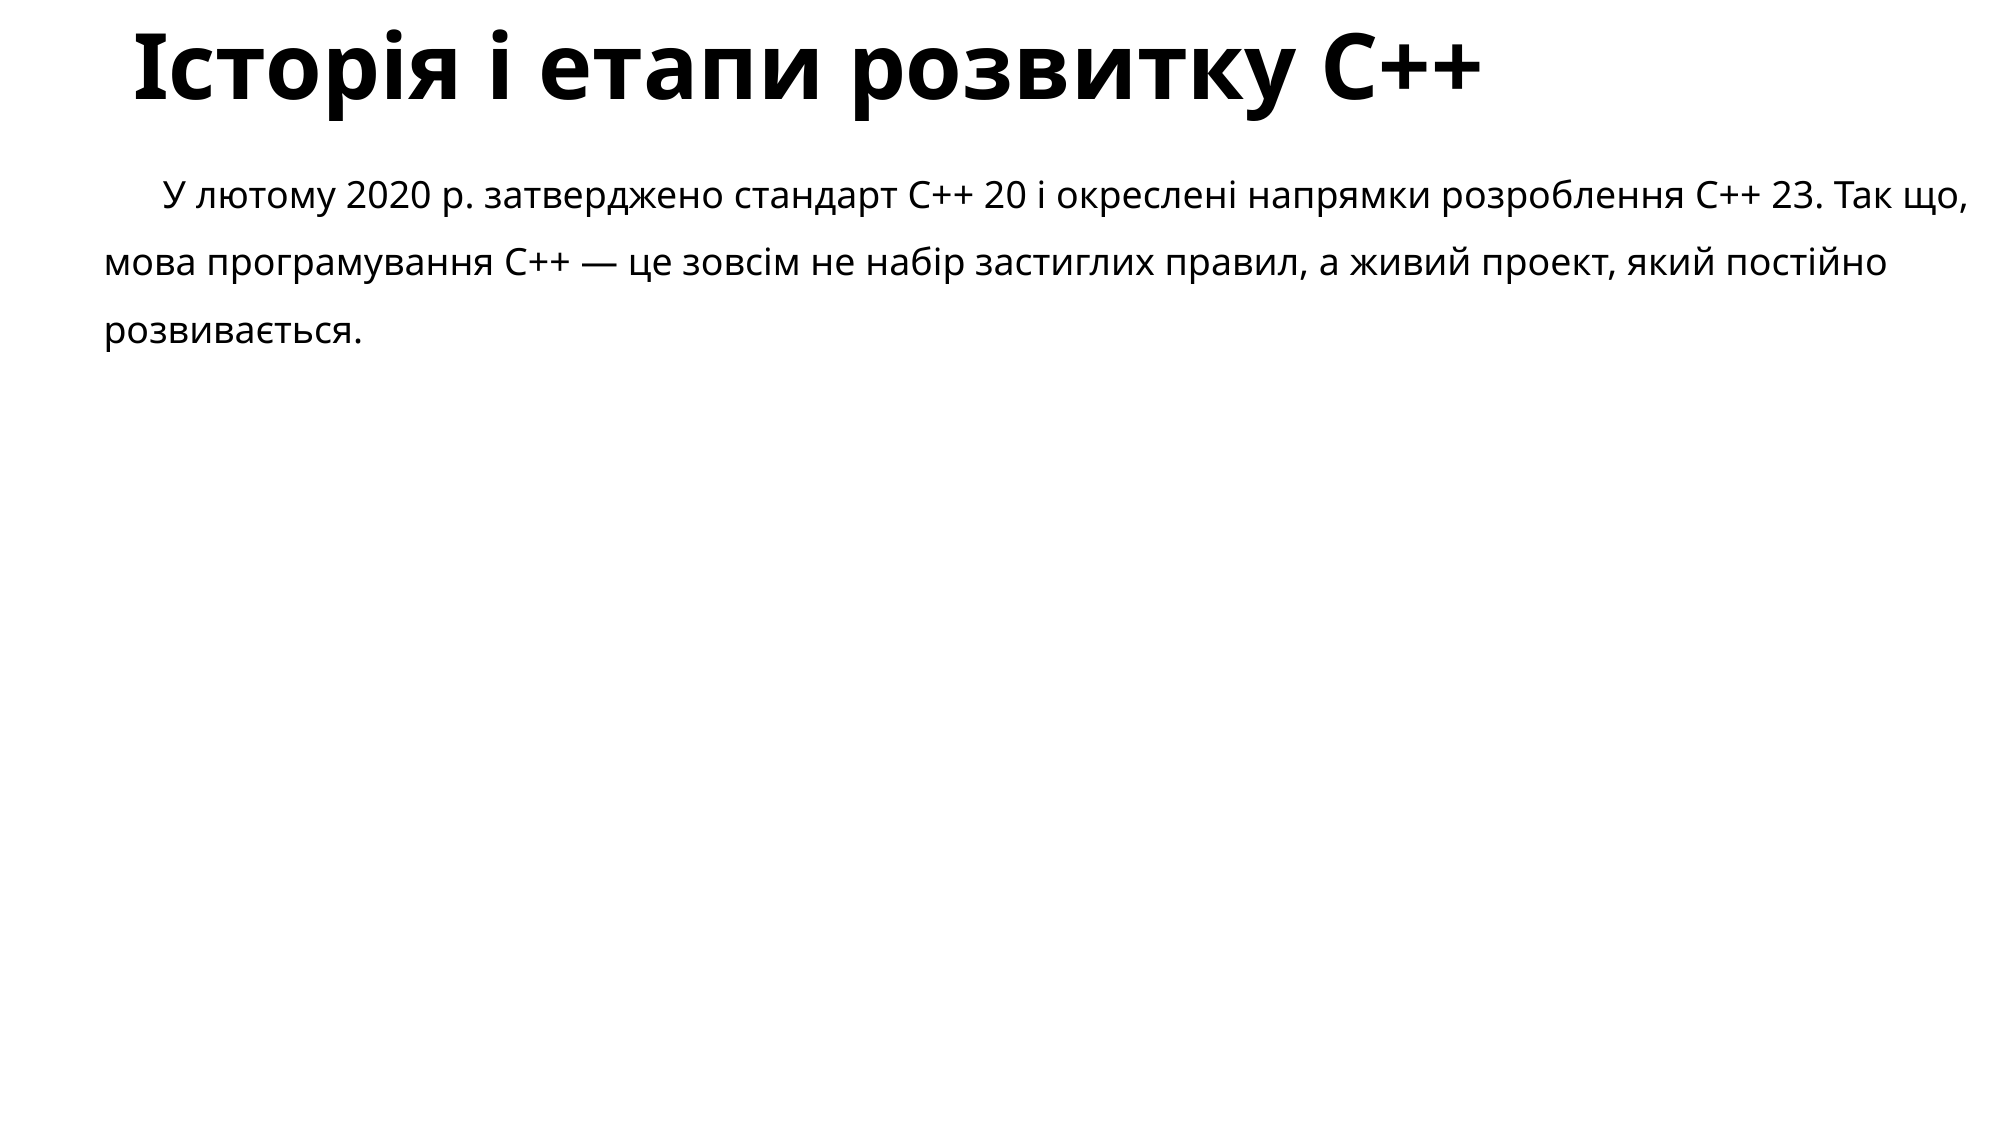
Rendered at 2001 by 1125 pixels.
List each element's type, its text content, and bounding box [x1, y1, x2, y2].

title Історія і етапи розвитку С++ [0, 0, 2000, 140]
list У лютому 2020 р. затверджено стандарт С++ 20 і окреслені напрямки розроблення С++ 23. Так що, мова програмування С++ — це зовсім не набір застиглих правил, а живий проект, який постійно розвивається. [0, 140, 2000, 1125]
